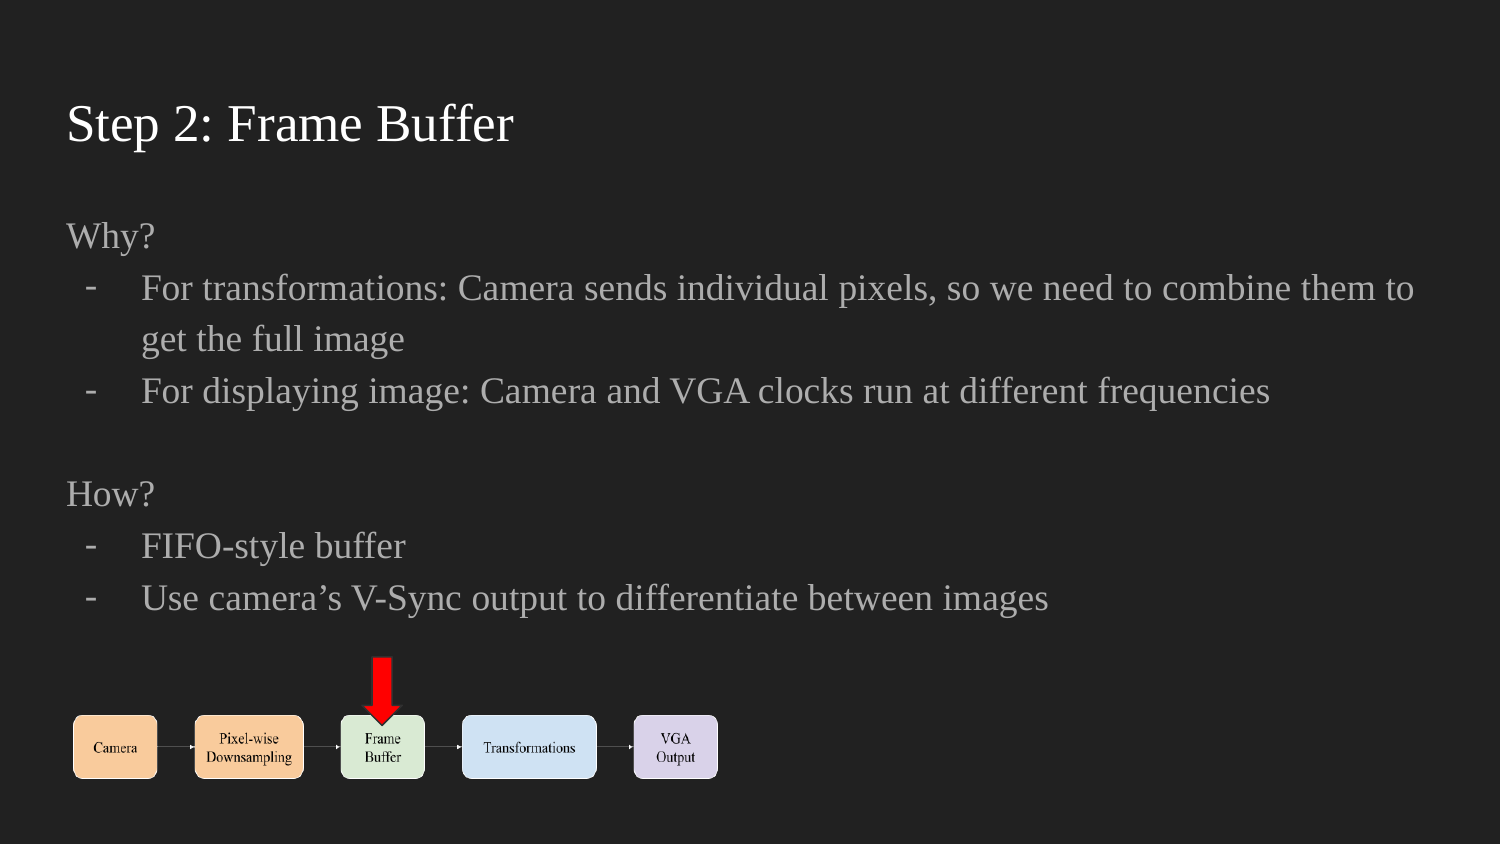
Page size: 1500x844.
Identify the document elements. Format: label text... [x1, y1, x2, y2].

text_box [371, 656, 393, 690]
list Why? For transformations: Camera sends individual pixels, so we need to combine them to get the full image For displaying image: Camera and VGA clocks run at different frequencies How? FIFO-style buffer Use camera’s V-Sync output to differentiate between images [51, 189, 1449, 657]
picture [50, 691, 774, 808]
title Step 2: Frame Buffer [51, 72, 1449, 167]
